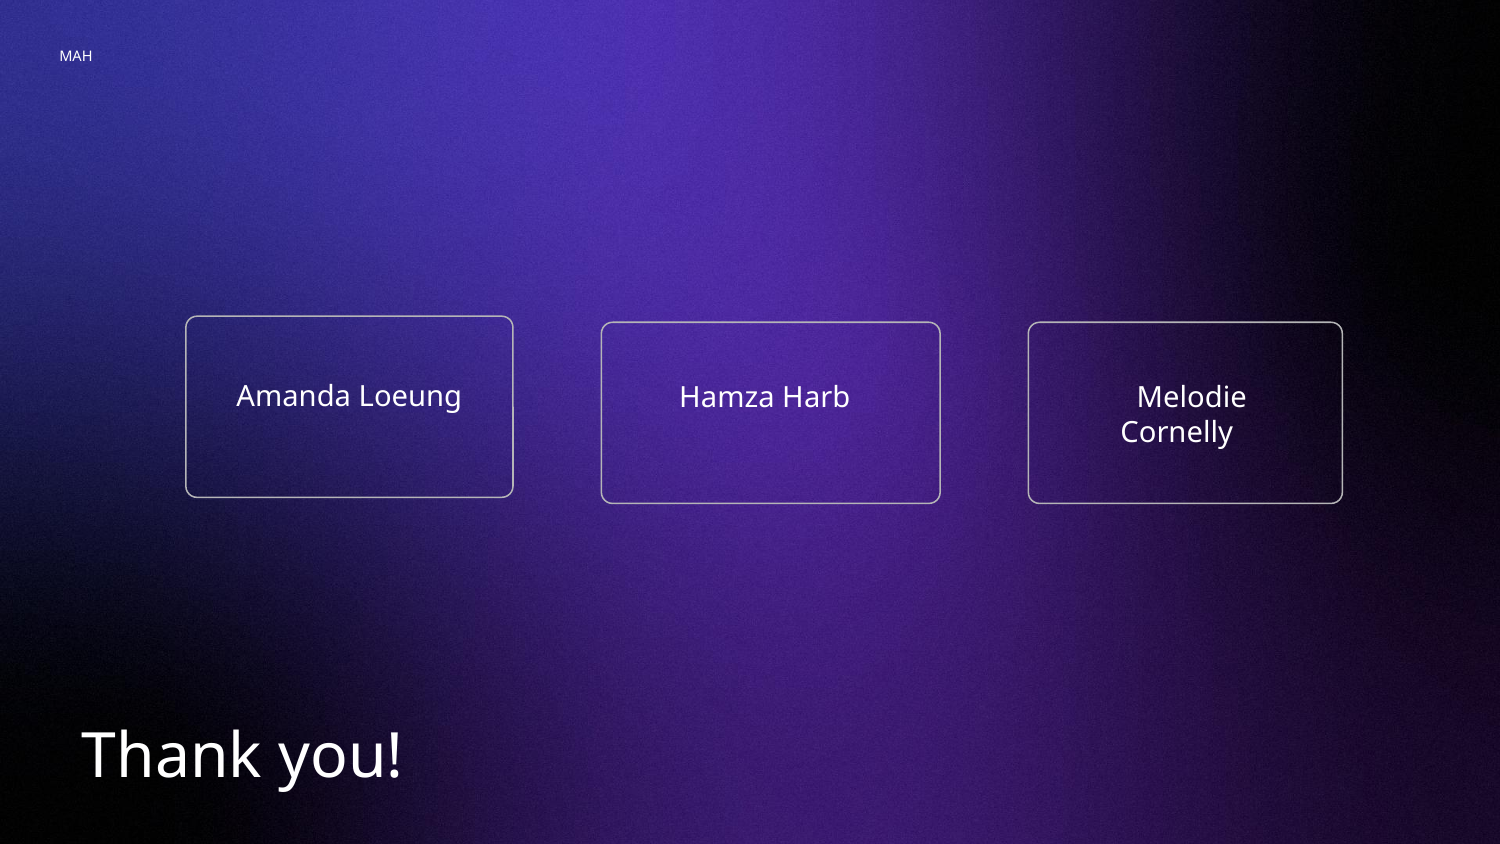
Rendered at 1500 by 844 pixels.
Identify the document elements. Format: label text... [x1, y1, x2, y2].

title Hamza Harb [601, 363, 929, 495]
text_box [601, 322, 941, 504]
picture [0, 0, 1500, 844]
text_box [1028, 322, 1343, 504]
text_box [185, 316, 513, 361]
subtitle MAH [59, 35, 743, 75]
title Thank you! [59, 640, 659, 805]
title Amanda Loeung [185, 361, 514, 453]
text_box [185, 453, 514, 498]
title Melodie Cornelly [1028, 363, 1326, 528]
